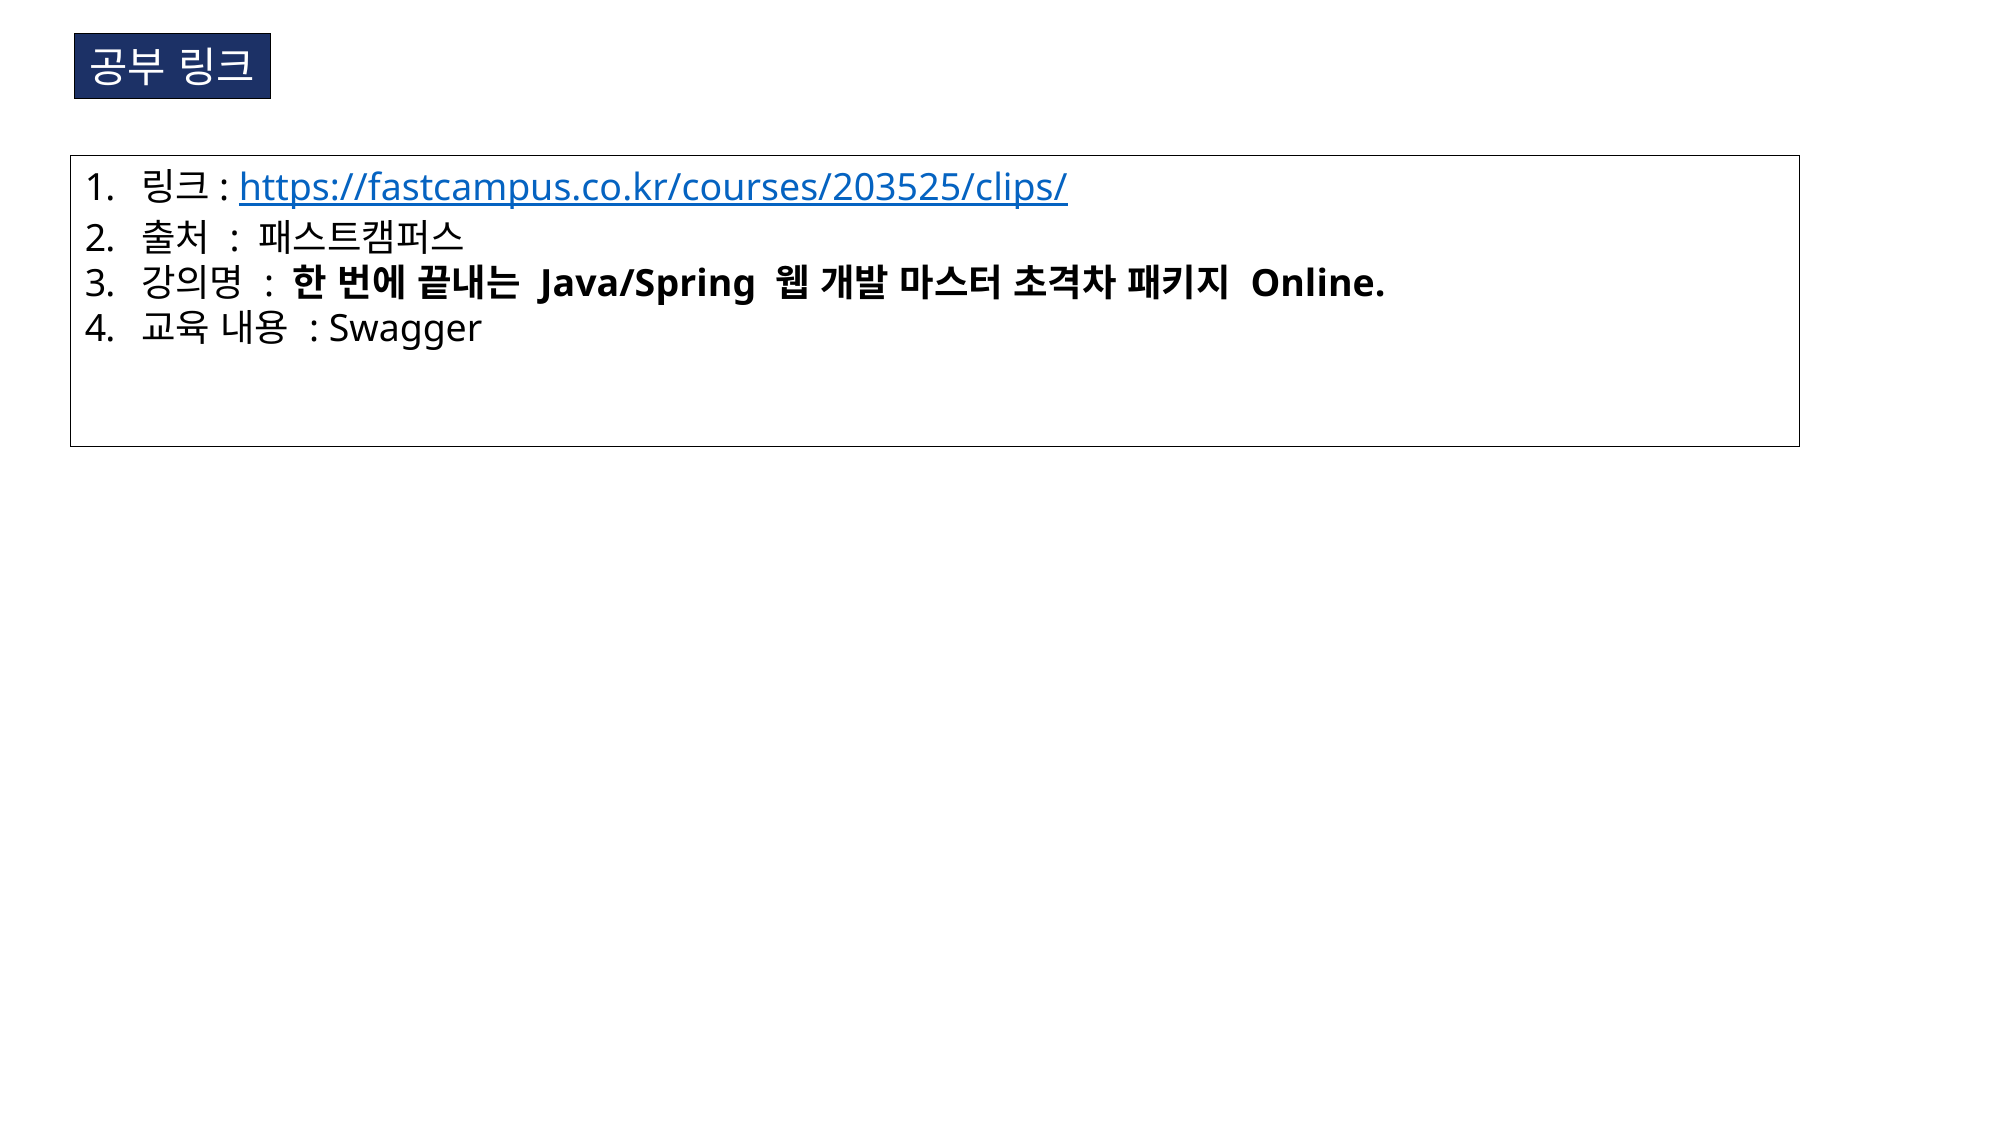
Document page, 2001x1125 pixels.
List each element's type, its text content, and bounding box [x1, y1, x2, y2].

text_box 링크: https://fastcampus.co.kr/courses/203525/clips/ 출처 : 패스트캠퍼스 강의명 : 한 번에 끝내는 Java/Spring 웹 개발 마스터 초격차 패키지 Online. 교육 내용 : Swagger [70, 155, 1800, 447]
text_box 공부 링크 [74, 33, 271, 99]
